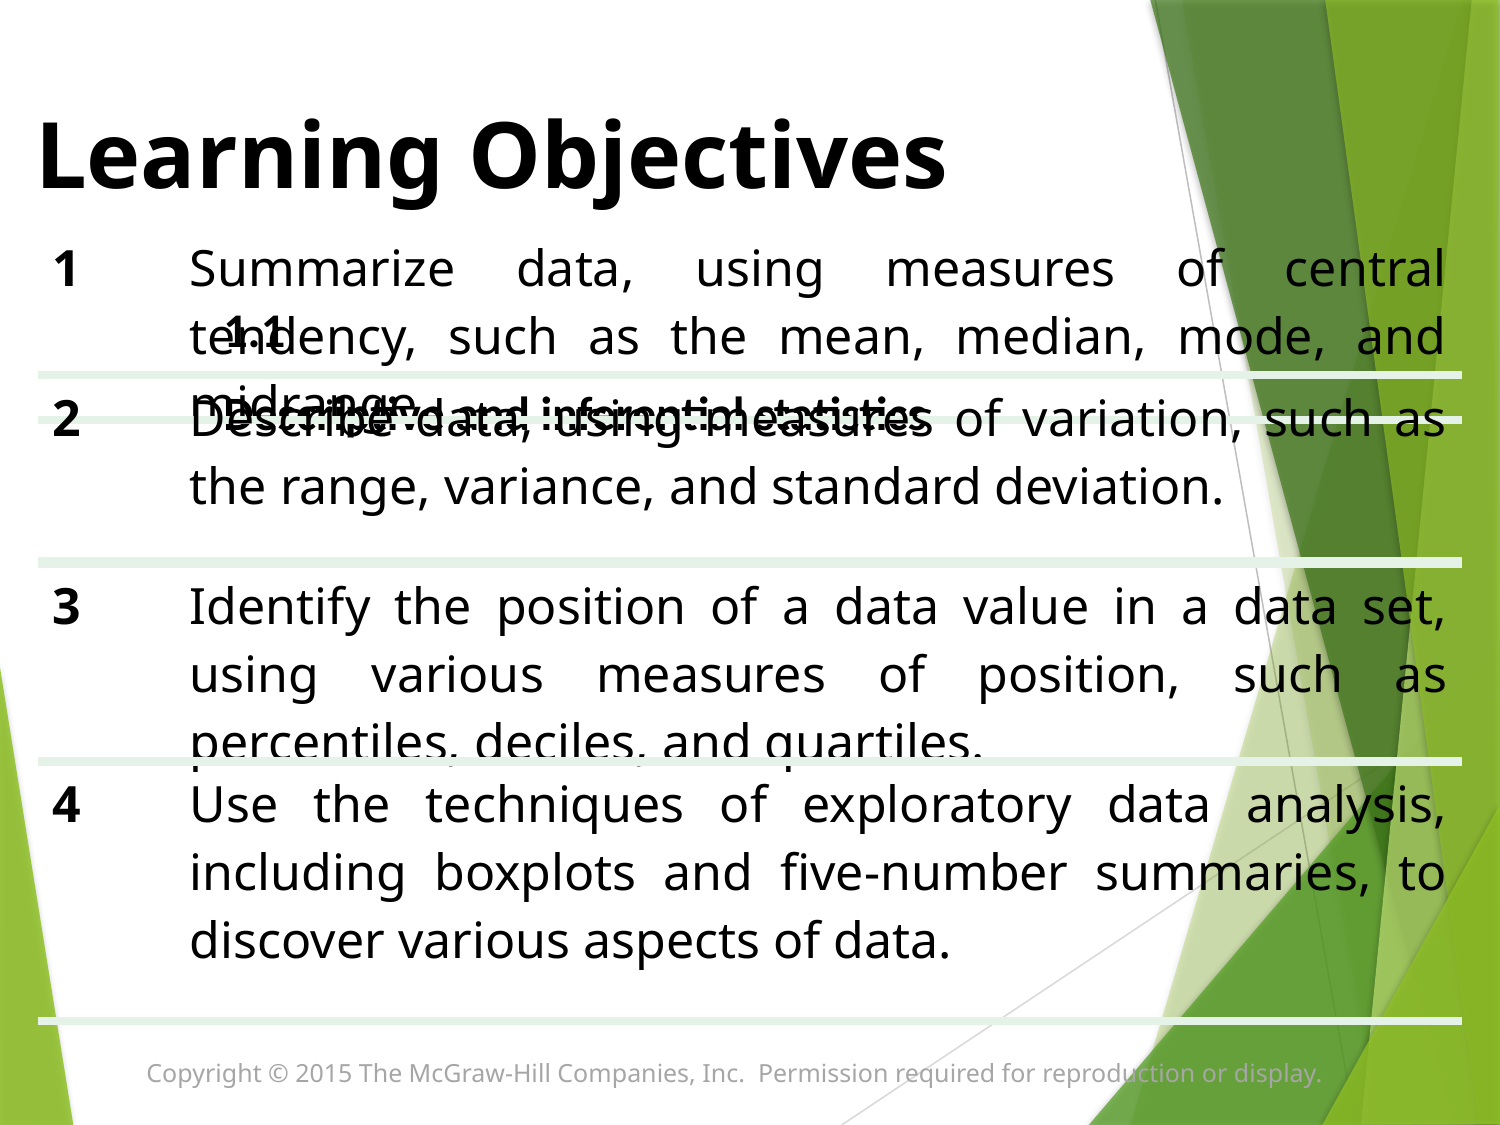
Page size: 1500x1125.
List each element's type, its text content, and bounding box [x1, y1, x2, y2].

table_header Identify the position of a data value in a data set, using various measures of position, such as percentiles, deciles, and quartiles. [175, 568, 1462, 757]
table_header Describe data, using measures of variation, such as the range, variance, and standard deviation. [175, 379, 1462, 557]
table_header 3 [38, 568, 175, 757]
table_cell 4 [38, 766, 175, 1017]
table_cell Use the techniques of exploratory data analysis, including boxplots and five-number summaries, to discover various aspects of data. [175, 766, 1462, 1017]
text_box Learning Objectives [20, 89, 964, 215]
table_header 1 [38, 225, 175, 371]
table_header Summarize data, using measures of central tendency, such as the mean, median, mode, and midrange. [175, 225, 1462, 371]
table_header 2 [38, 379, 175, 557]
